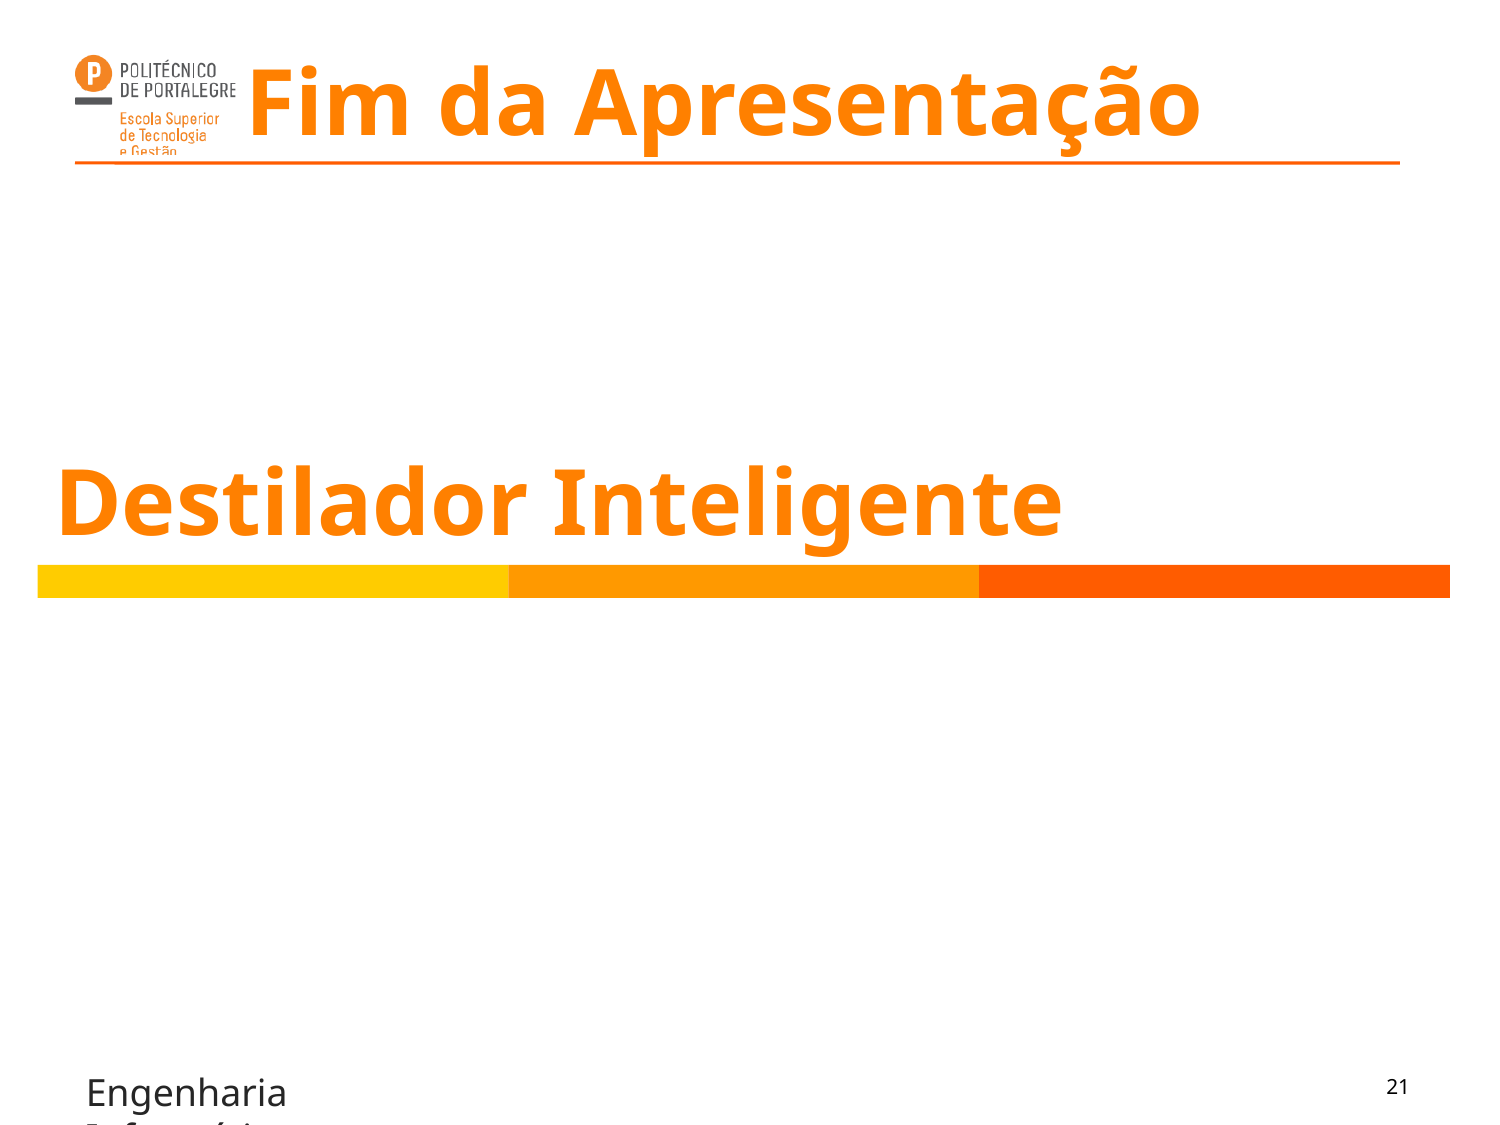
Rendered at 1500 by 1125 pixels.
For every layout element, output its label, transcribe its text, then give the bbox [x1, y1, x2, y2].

text_box Destilador Inteligente [39, 435, 1445, 562]
title Fim da Apresentação [229, 45, 1448, 162]
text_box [37, 564, 1451, 599]
slide_number 21 [1074, 1065, 1426, 1120]
